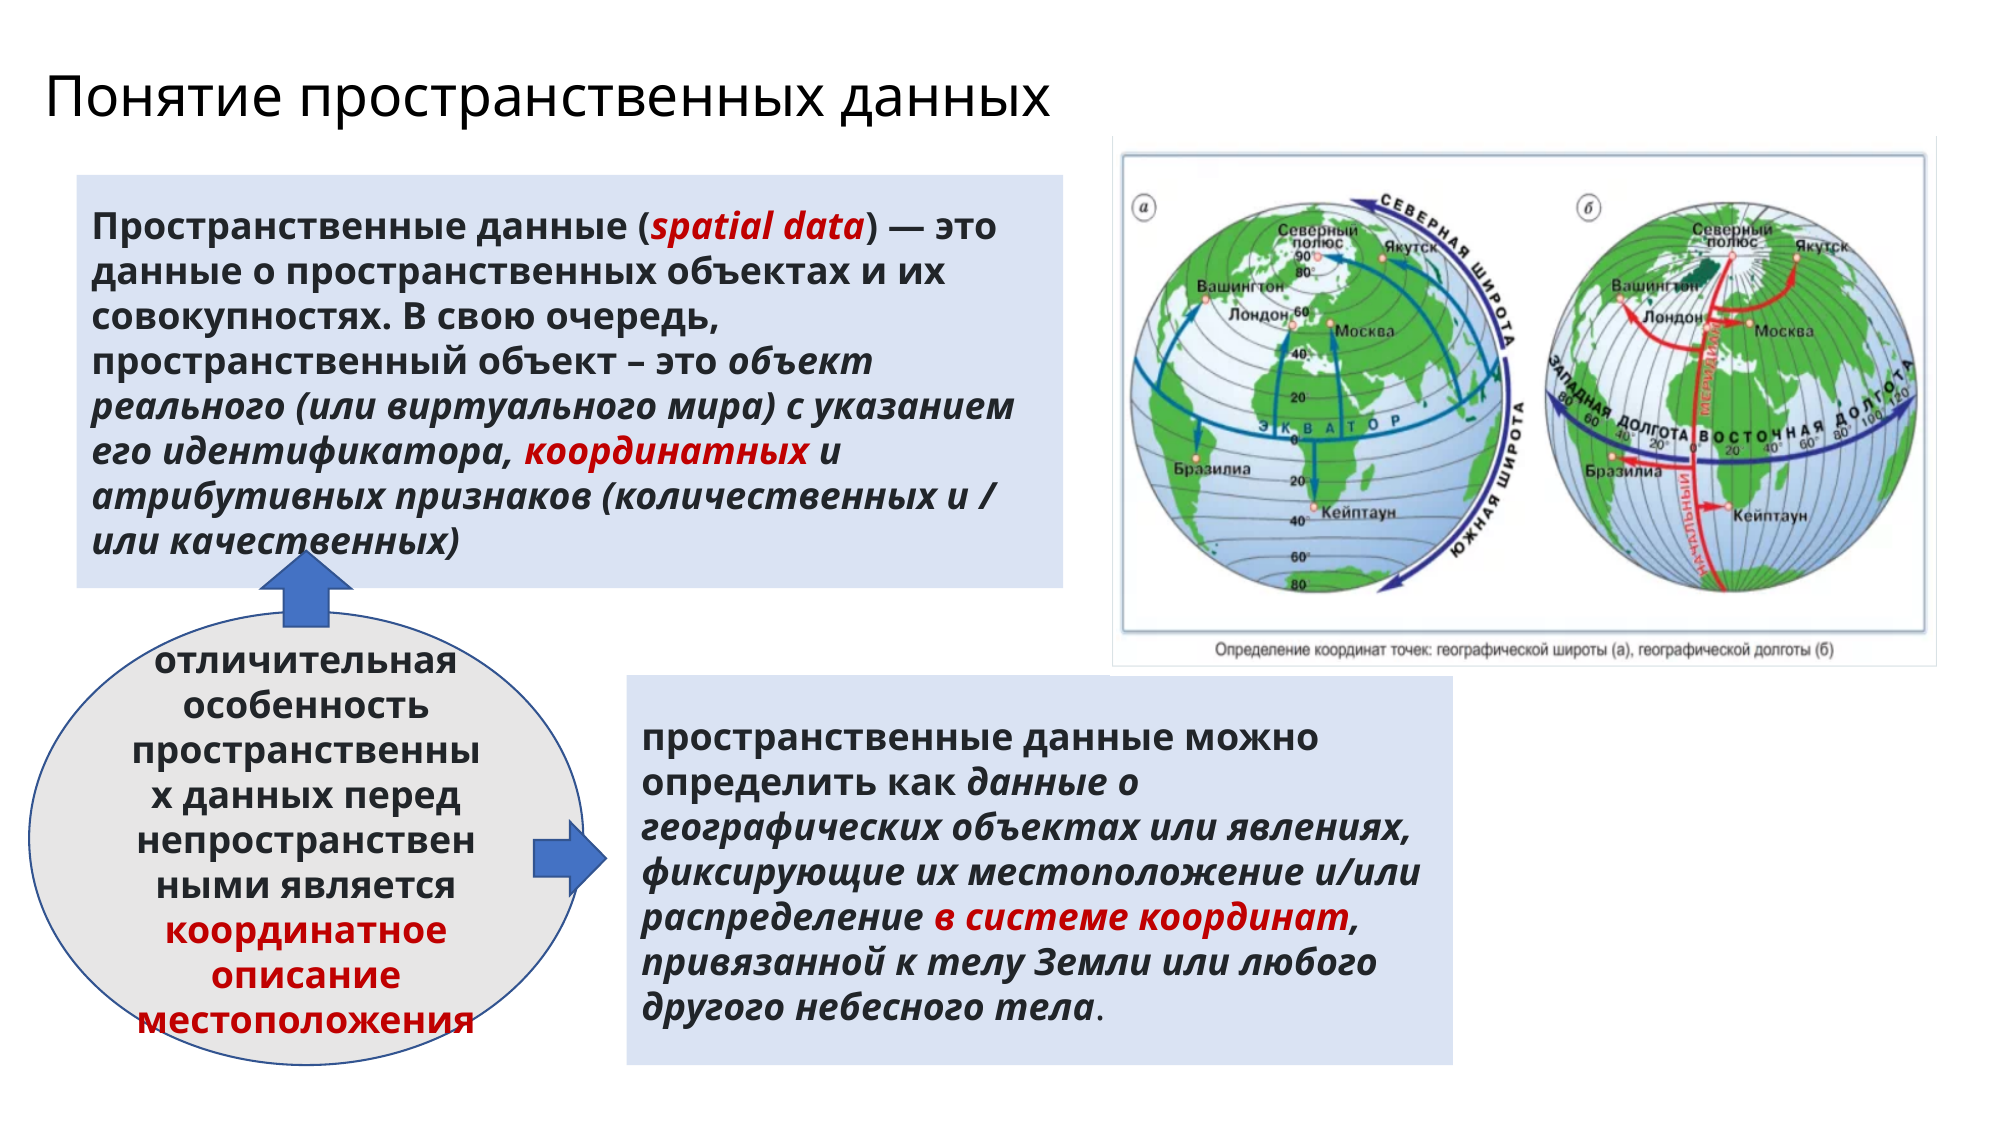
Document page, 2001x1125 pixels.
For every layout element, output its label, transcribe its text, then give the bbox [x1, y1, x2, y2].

text_box отличительная особенность пространственных данных перед непространственными является координатное описание местоположения [28, 611, 585, 1067]
text_box [532, 819, 608, 898]
text_box Пространственные данные (spatial data) — это данные о пространственных объектах и их совокупностях. В свою очередь, пространственный объект – это объект реального (или виртуального мира) с указанием его идентификатора, координатных и атрибутивных признаков (количественных и / или качественных) [76, 174, 1064, 589]
text_box пространственные данные можно определить как данные о географических объектах или явлениях, фиксирующие их местоположение и/или распределение в системе координат, привязанной к телу Земли или любого другого небесного тела. [626, 674, 1454, 1066]
picture [1110, 136, 1937, 676]
title Понятие пространственных данных [29, 59, 1863, 137]
text_box [258, 549, 355, 628]
